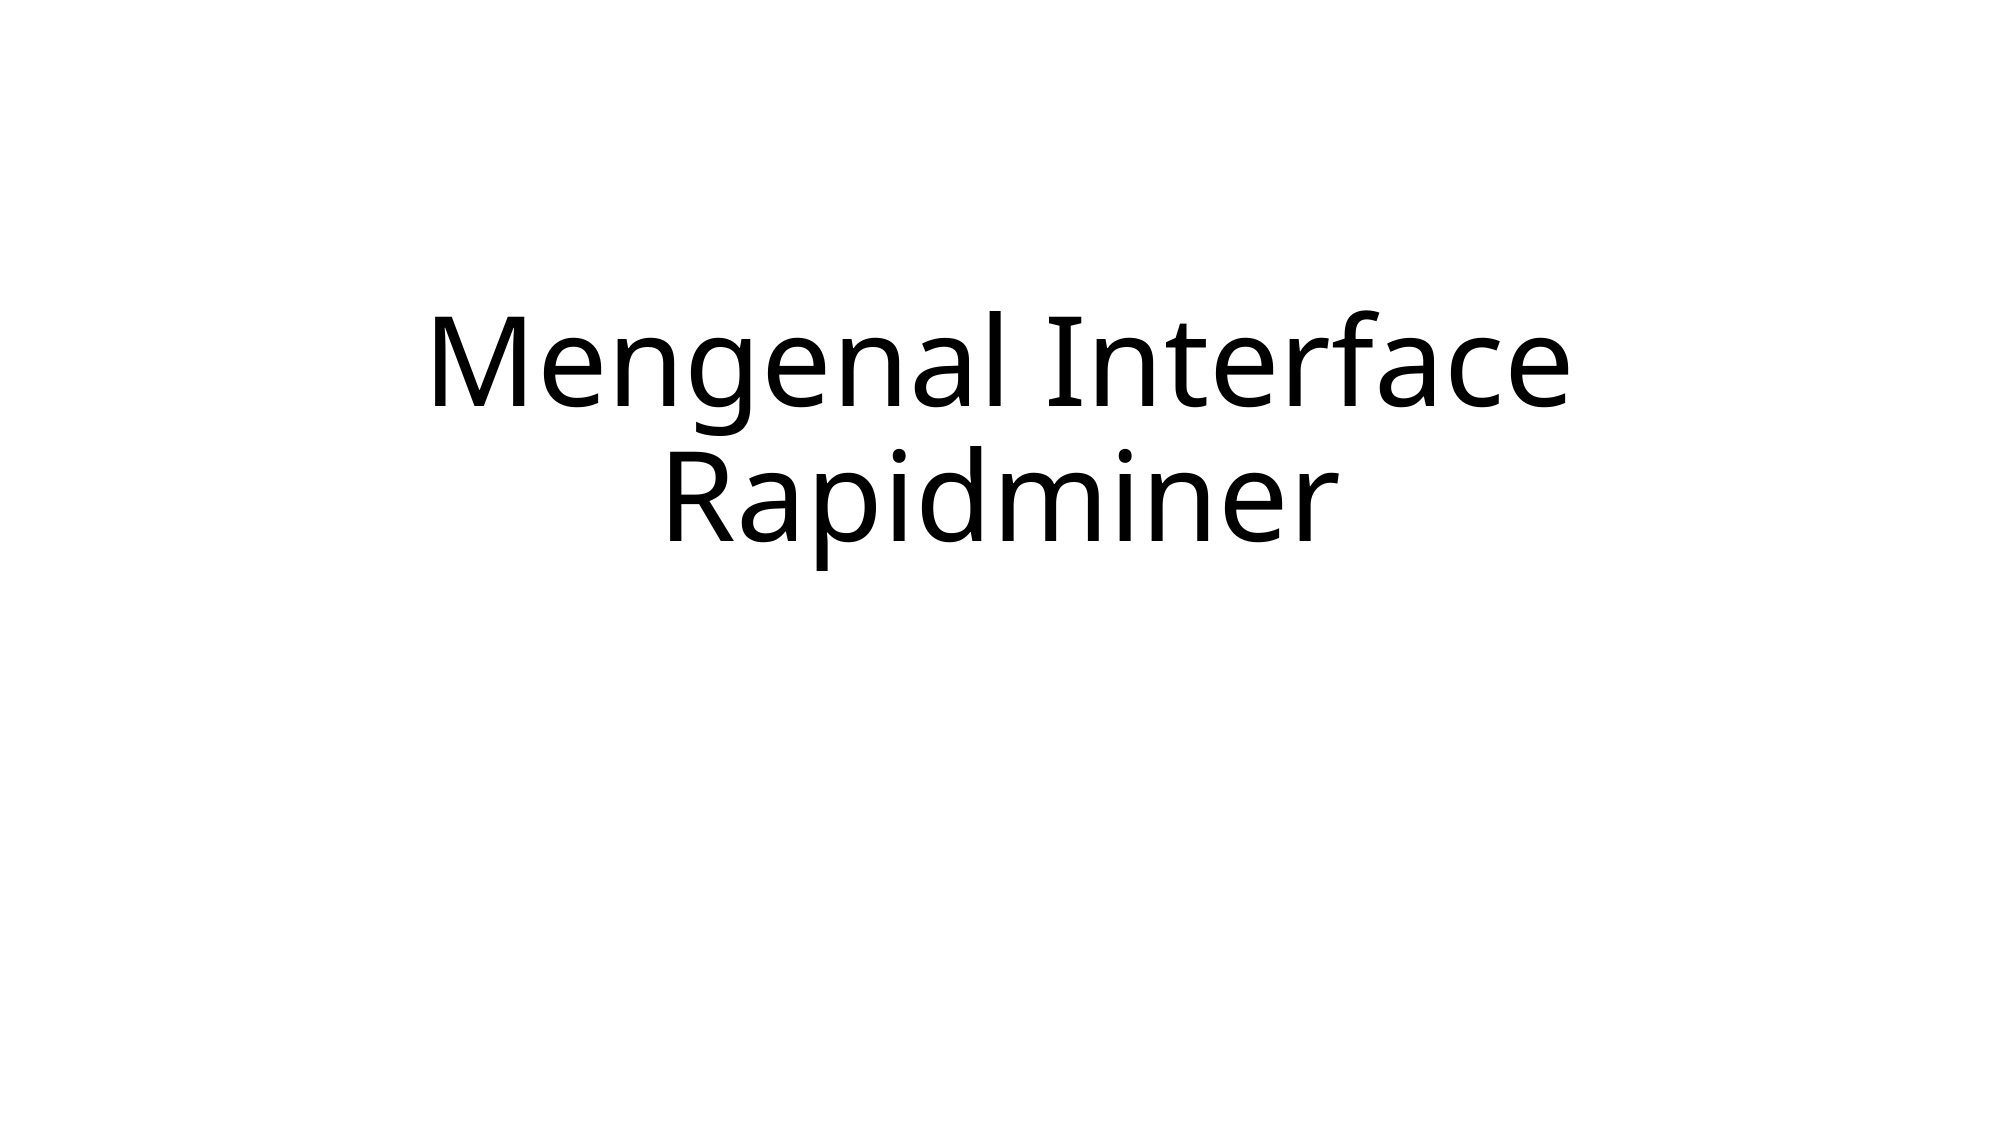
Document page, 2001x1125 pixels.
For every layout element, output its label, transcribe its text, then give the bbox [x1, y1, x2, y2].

title Mengenal Interface Rapidminer [249, 184, 1750, 576]
